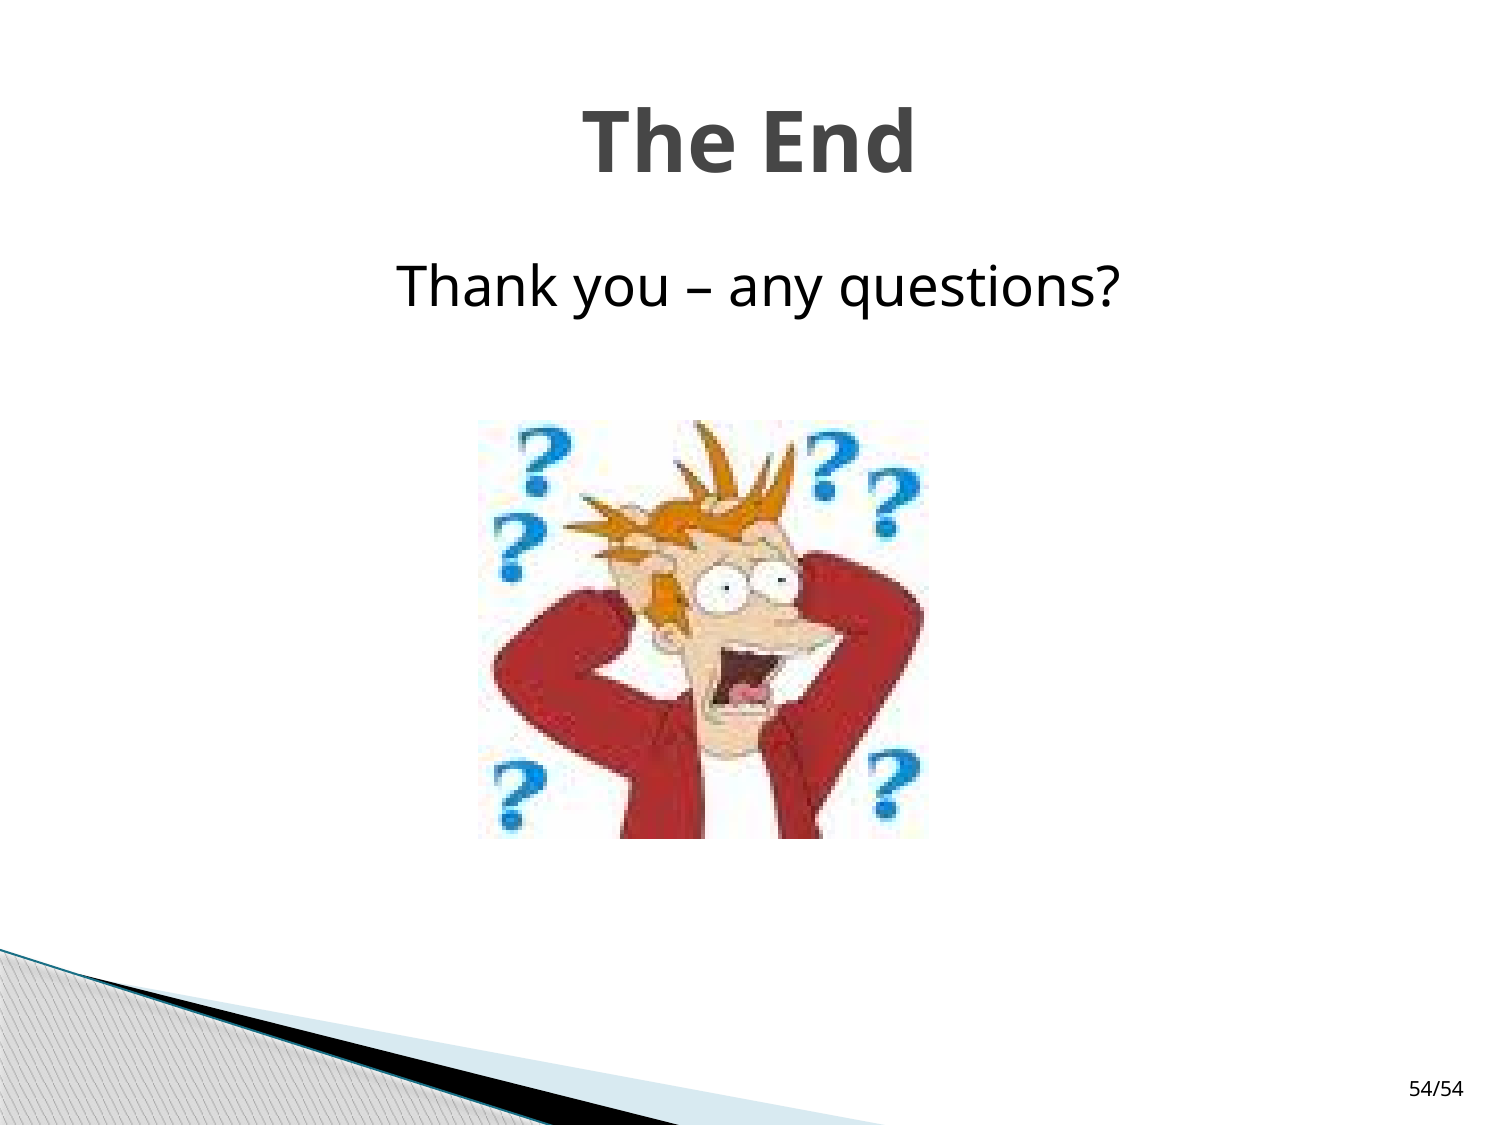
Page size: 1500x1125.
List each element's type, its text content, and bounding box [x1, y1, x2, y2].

picture [477, 420, 929, 839]
title The End [75, 45, 1425, 233]
list Thank you – any questions? [75, 243, 1425, 398]
slide_number 54/54 [1376, 1051, 1479, 1112]
